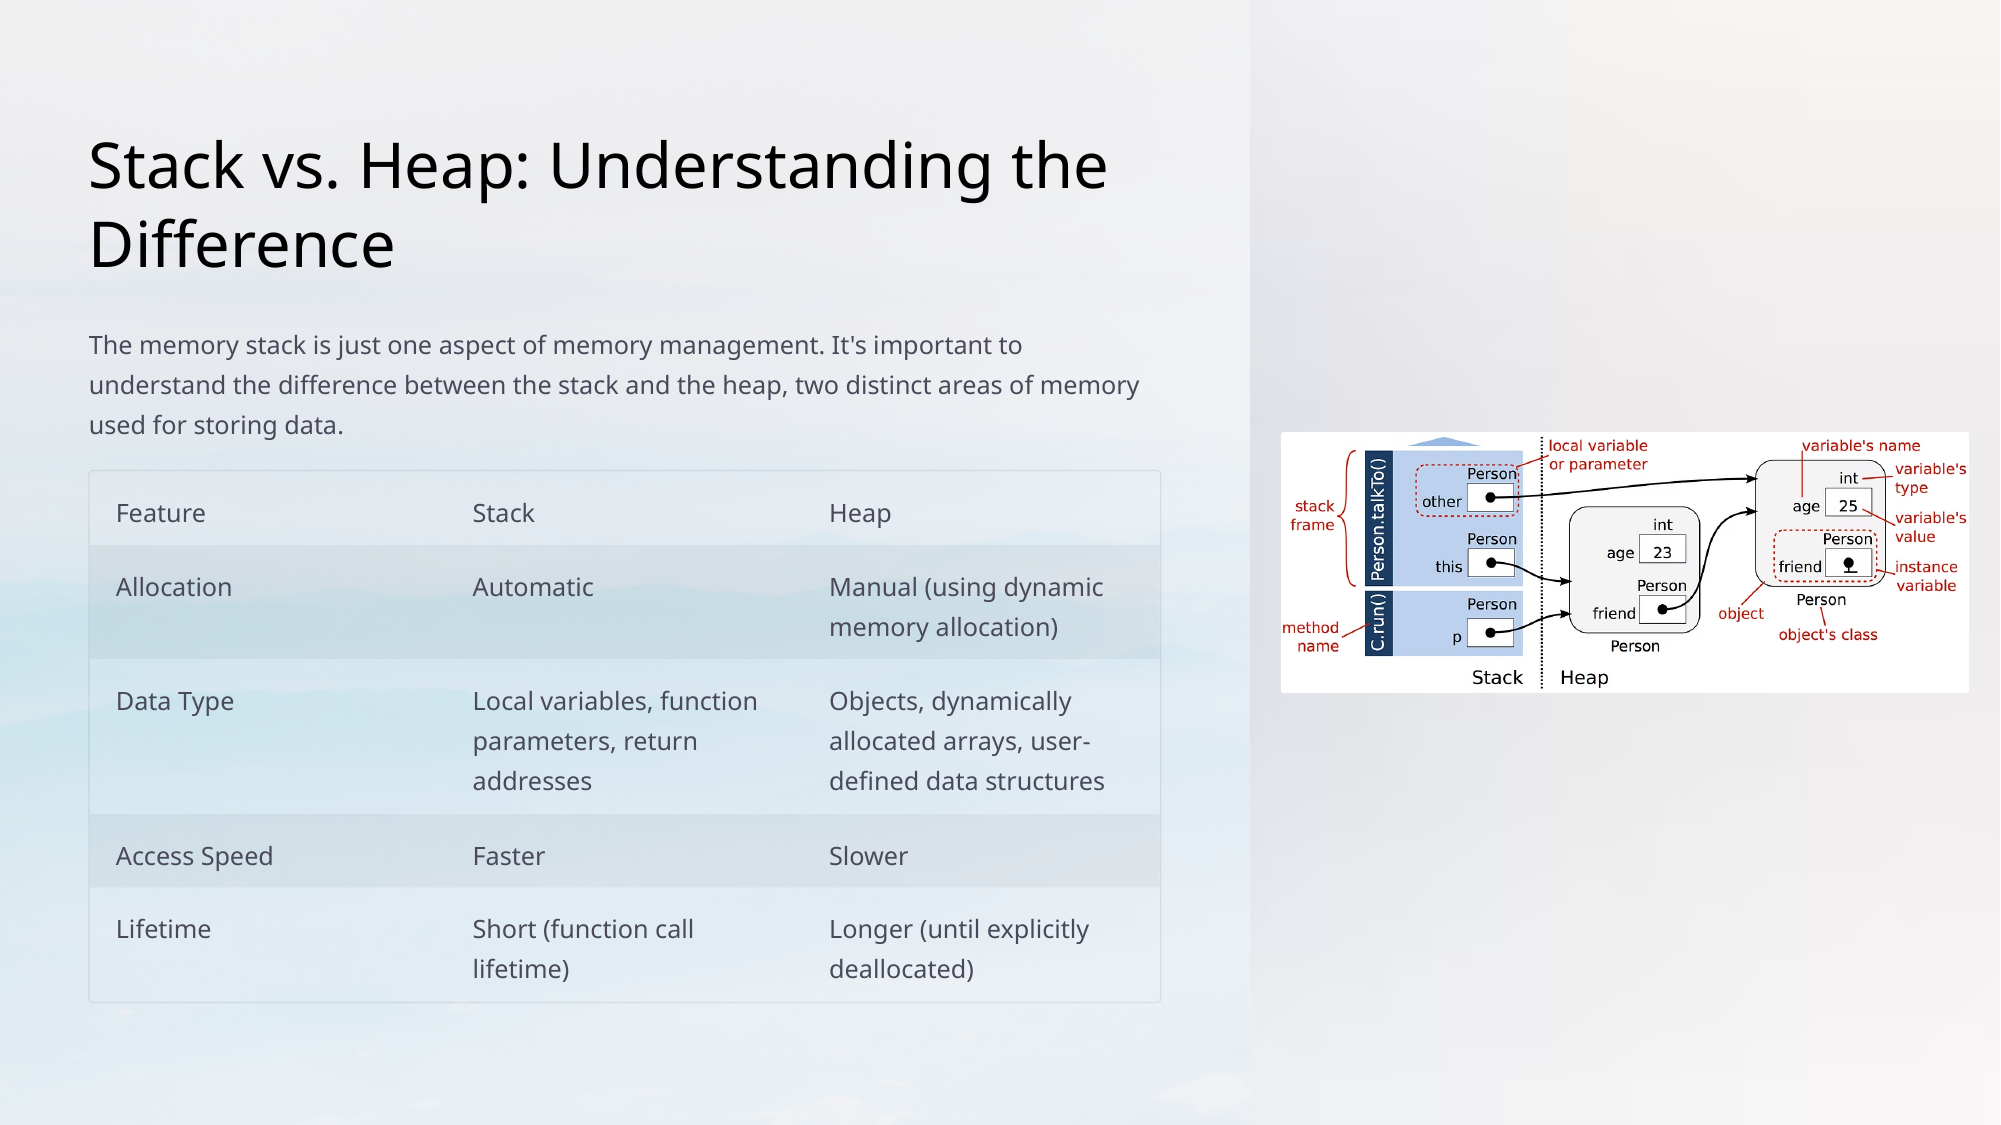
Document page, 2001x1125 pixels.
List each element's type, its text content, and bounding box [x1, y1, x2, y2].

text_box Lifetime [115, 903, 421, 945]
picture [1249, 0, 2000, 1125]
text_box Slower [829, 830, 1135, 872]
text_box [90, 814, 1160, 887]
text_box Stack vs. Heap: Understanding the Difference [89, 122, 1161, 282]
text_box Short (function call lifetime) [472, 903, 778, 986]
text_box Objects, dynamically allocated arrays, user-defined data structures [829, 675, 1135, 798]
text_box Access Speed [115, 830, 421, 872]
text_box Data Type [115, 675, 421, 717]
text_box [90, 887, 1160, 1002]
text_box Local variables, function parameters, return addresses [472, 675, 778, 798]
text_box Stack [472, 487, 778, 529]
text_box Feature [115, 487, 421, 529]
text_box Automatic [472, 561, 778, 603]
text_box Faster [472, 830, 778, 872]
text_box [90, 659, 1160, 814]
text_box Heap [829, 487, 1135, 529]
text_box [90, 545, 1160, 659]
text_box [90, 471, 1160, 545]
text_box Allocation [115, 561, 421, 603]
text_box Manual (using dynamic memory allocation) [829, 561, 1135, 643]
text_box Longer (until explicitly deallocated) [829, 903, 1135, 986]
text_box The memory stack is just one aspect of memory management. It's important to understand the difference between the stack and the heap, two distinct areas of memory used for storing data. [89, 319, 1161, 442]
